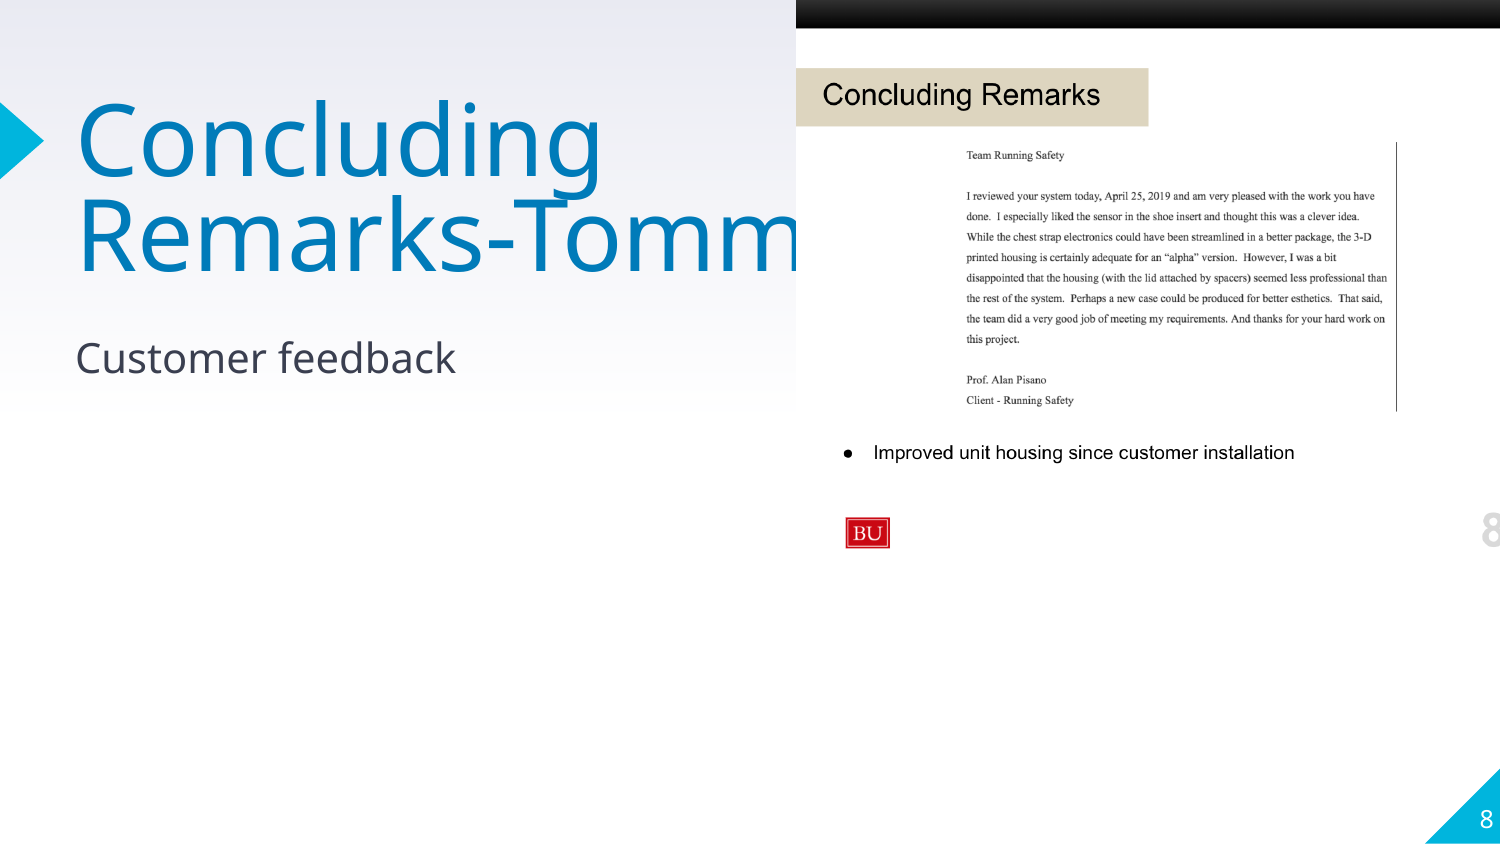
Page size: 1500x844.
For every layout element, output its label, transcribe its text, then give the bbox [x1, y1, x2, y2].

slide_number ‹#› [1418, 760, 1494, 838]
title Concluding Remarks-Tommy [75, 99, 791, 277]
list Customer feedback [75, 327, 1001, 761]
picture [796, 0, 1500, 573]
